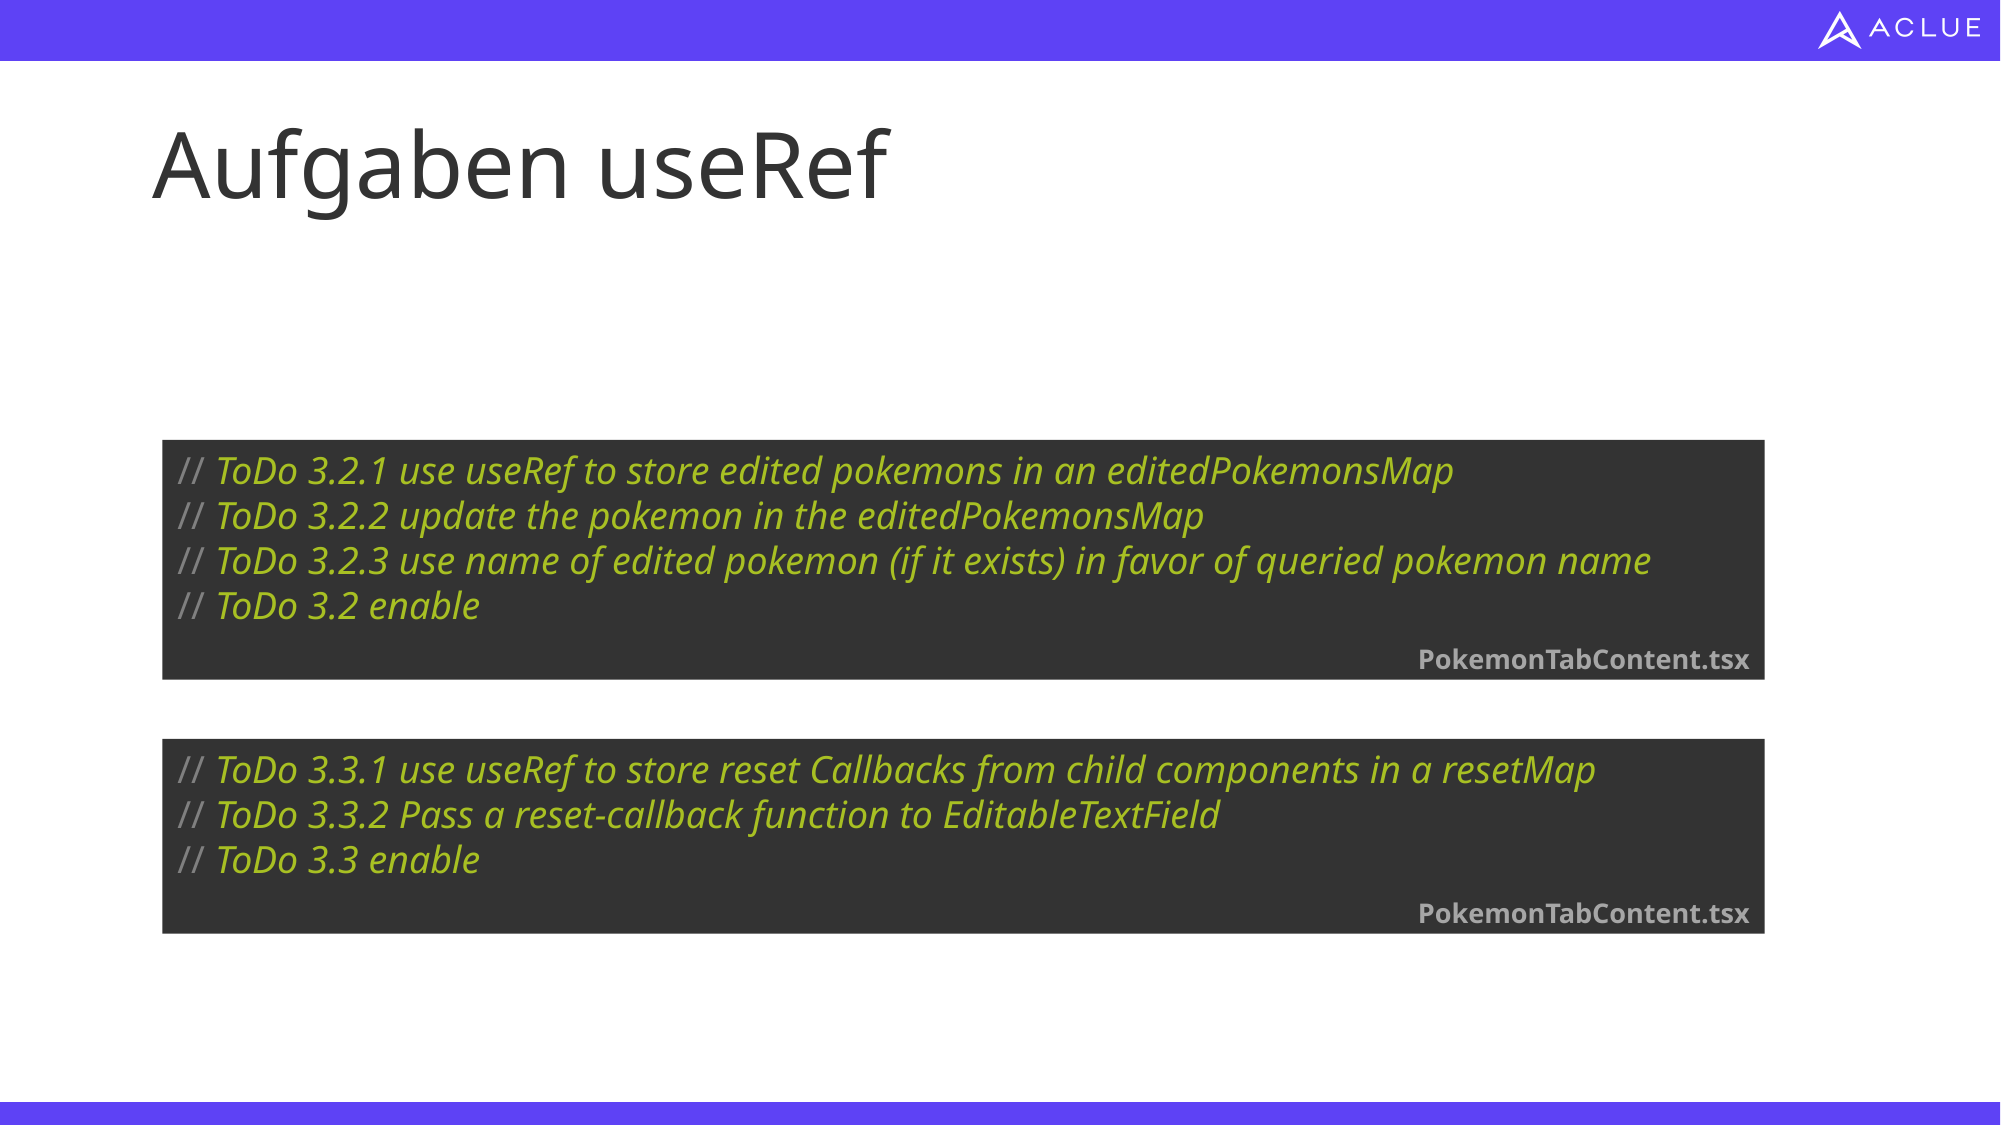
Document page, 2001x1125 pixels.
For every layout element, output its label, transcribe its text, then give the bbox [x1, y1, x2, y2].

text_box PokemonTabContent.tsx [1351, 892, 1765, 936]
text_box // ToDo 3.3.1 use useRef to store reset Callbacks from child components in a resetMap // ToDo 3.3.2 Pass a reset-callback function to EditableTextField // ToDo 3.3 enable [162, 738, 1765, 934]
text_box // ToDo 3.2.1 use useRef to store edited pokemons in an editedPokemonsMap // ToDo 3.2.2 update the pokemon in the editedPokemonsMap // ToDo 3.2.3 use name of edited pokemon (if it exists) in favor of queried pokemon name // ToDo 3.2 enable [162, 439, 1765, 680]
text_box PokemonTabContent.tsx [1351, 639, 1765, 683]
title Aufgaben useRef [137, 59, 1863, 278]
picture [1818, 11, 1980, 49]
